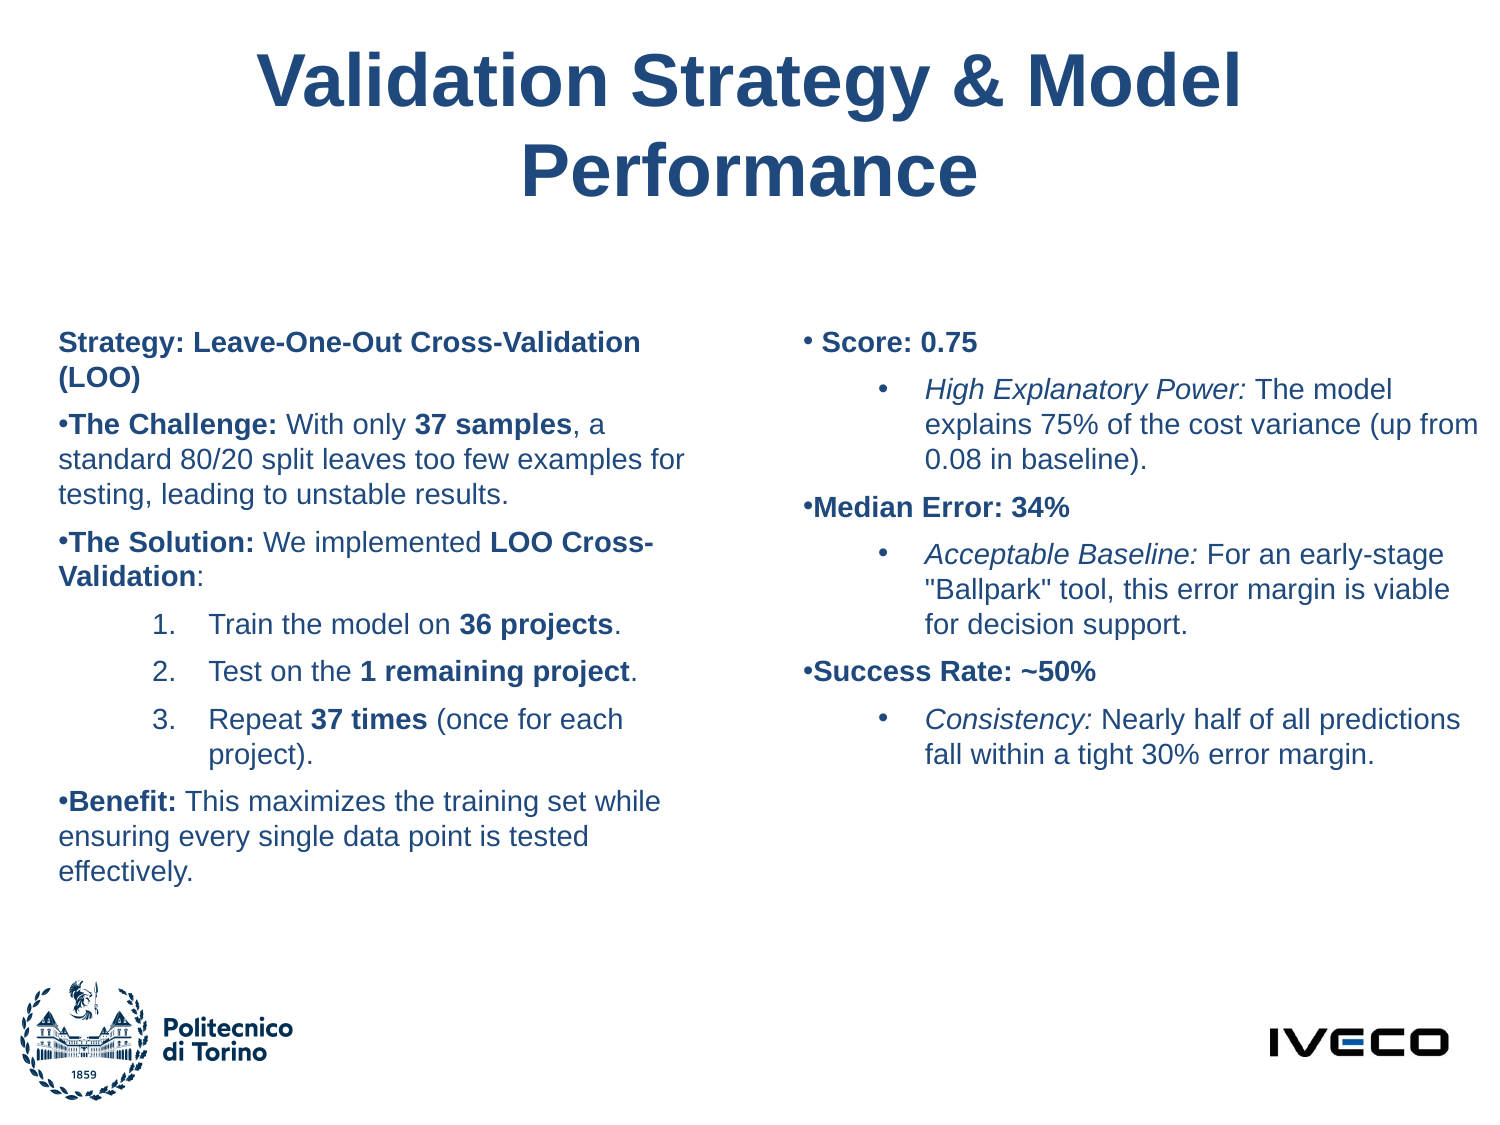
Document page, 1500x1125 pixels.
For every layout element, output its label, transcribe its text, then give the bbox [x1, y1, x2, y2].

text_box Strategy: Leave-One-Out Cross-Validation (LOO) The Challenge: With only 37 samples, a standard 80/20 split leaves too few examples for testing, leading to unstable results. The Solution: We implemented LOO Cross-Validation: Train the model on 36 projects. Test on the 1 remaining project. Repeat 37 times (once for each project). Benefit: This maximizes the training set while ensuring every single data point is tested effectively. [43, 315, 712, 943]
text_box Validation Strategy & Model Performance [209, 24, 1291, 219]
picture [19, 979, 293, 1101]
picture [1260, 998, 1458, 1083]
